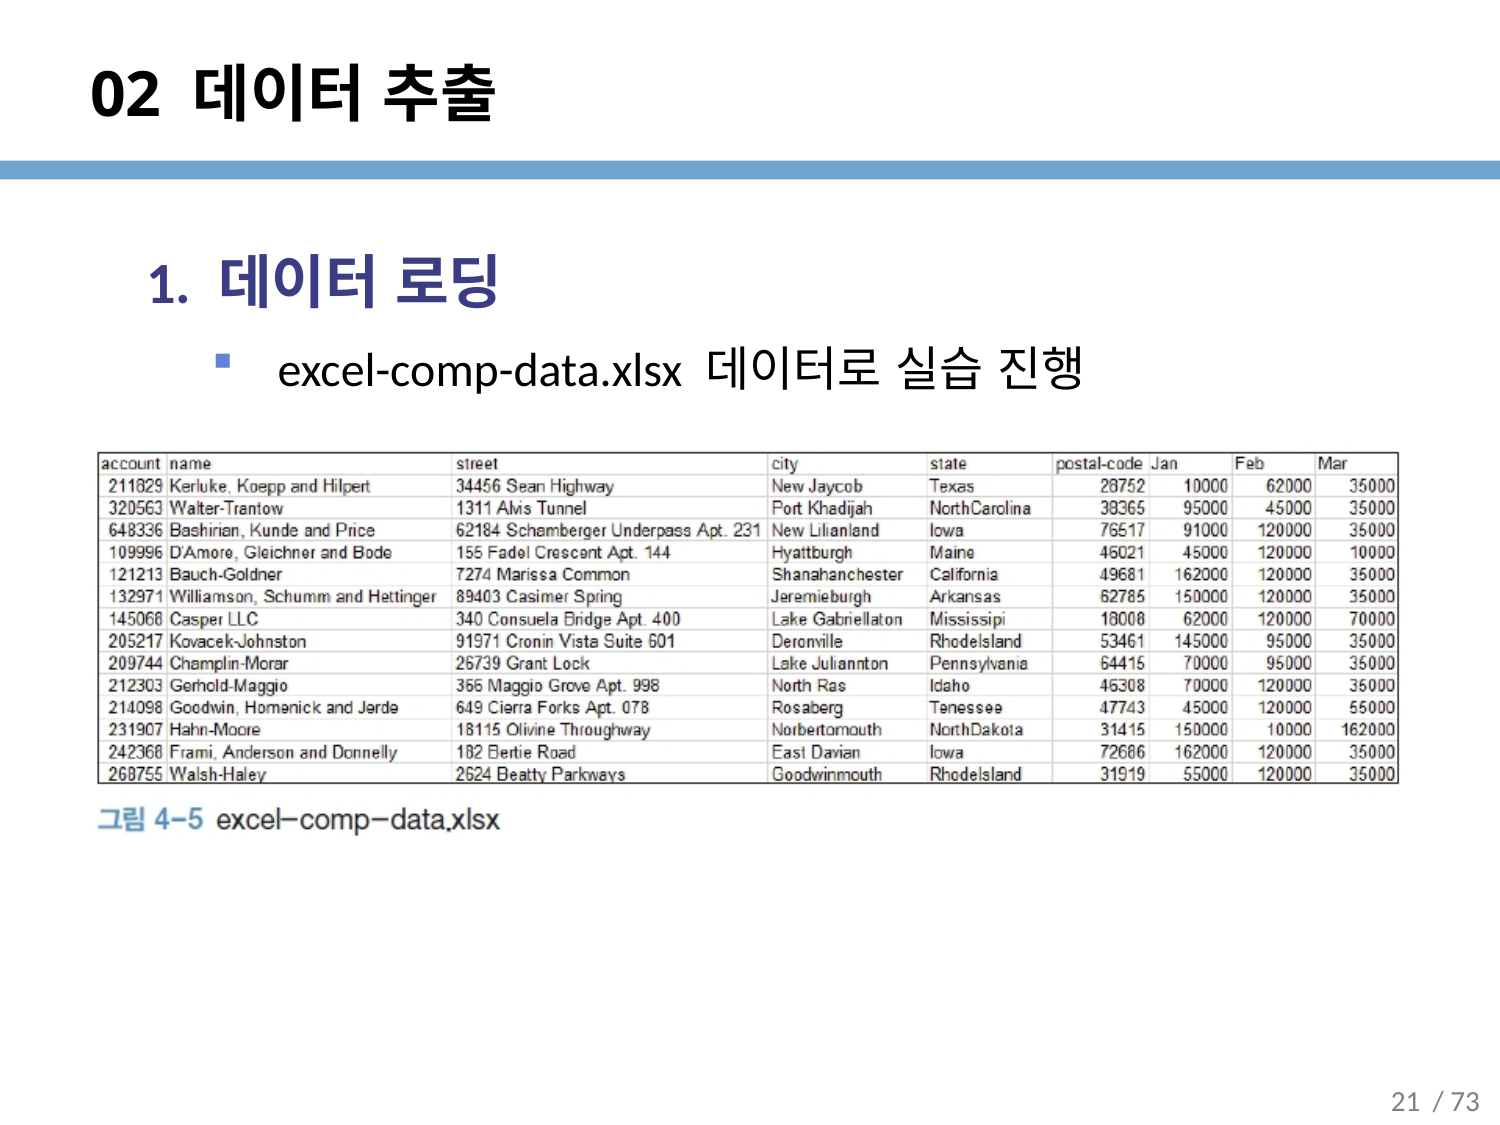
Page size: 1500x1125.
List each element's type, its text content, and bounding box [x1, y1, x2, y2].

picture [93, 446, 1407, 840]
list 1. 데이터 로딩 excel-comp-data.xlsx 데이터로 실습 진행 [75, 219, 1425, 1066]
text_box / 73 [1459, 1070, 1500, 1125]
title 02 데이터 추출 [75, 45, 1250, 139]
text_box 21 [1352, 1070, 1459, 1125]
